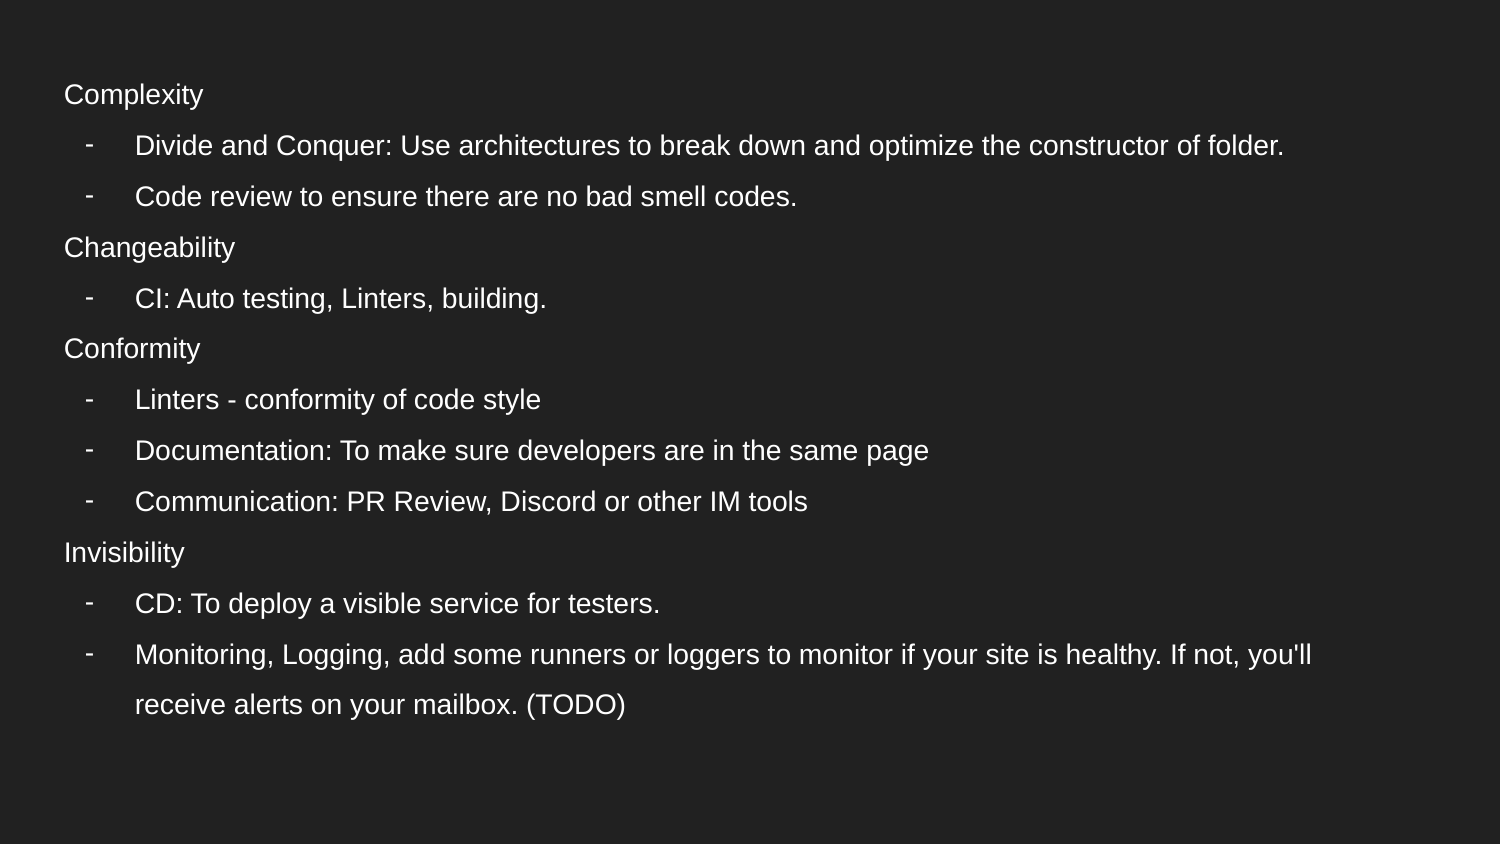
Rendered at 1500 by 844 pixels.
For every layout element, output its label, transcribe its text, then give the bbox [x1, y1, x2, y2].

subtitle Complexity Divide and Conquer: Use architectures to break down and optimize the constructor of folder. Code review to ensure there are no bad smell codes. Changeability CI: Auto testing, Linters, building. Conformity Linters - conformity of code style Documentation: To make sure developers are in the same page Communication: PR Review, Discord or other IM tools Invisibility CD: To deploy a visible service for testers. Monitoring, Logging, add some runners or loggers to monitor if your site is healthy. If not, you'll receive alerts on your mailbox. (TODO) [48, 44, 1389, 755]
